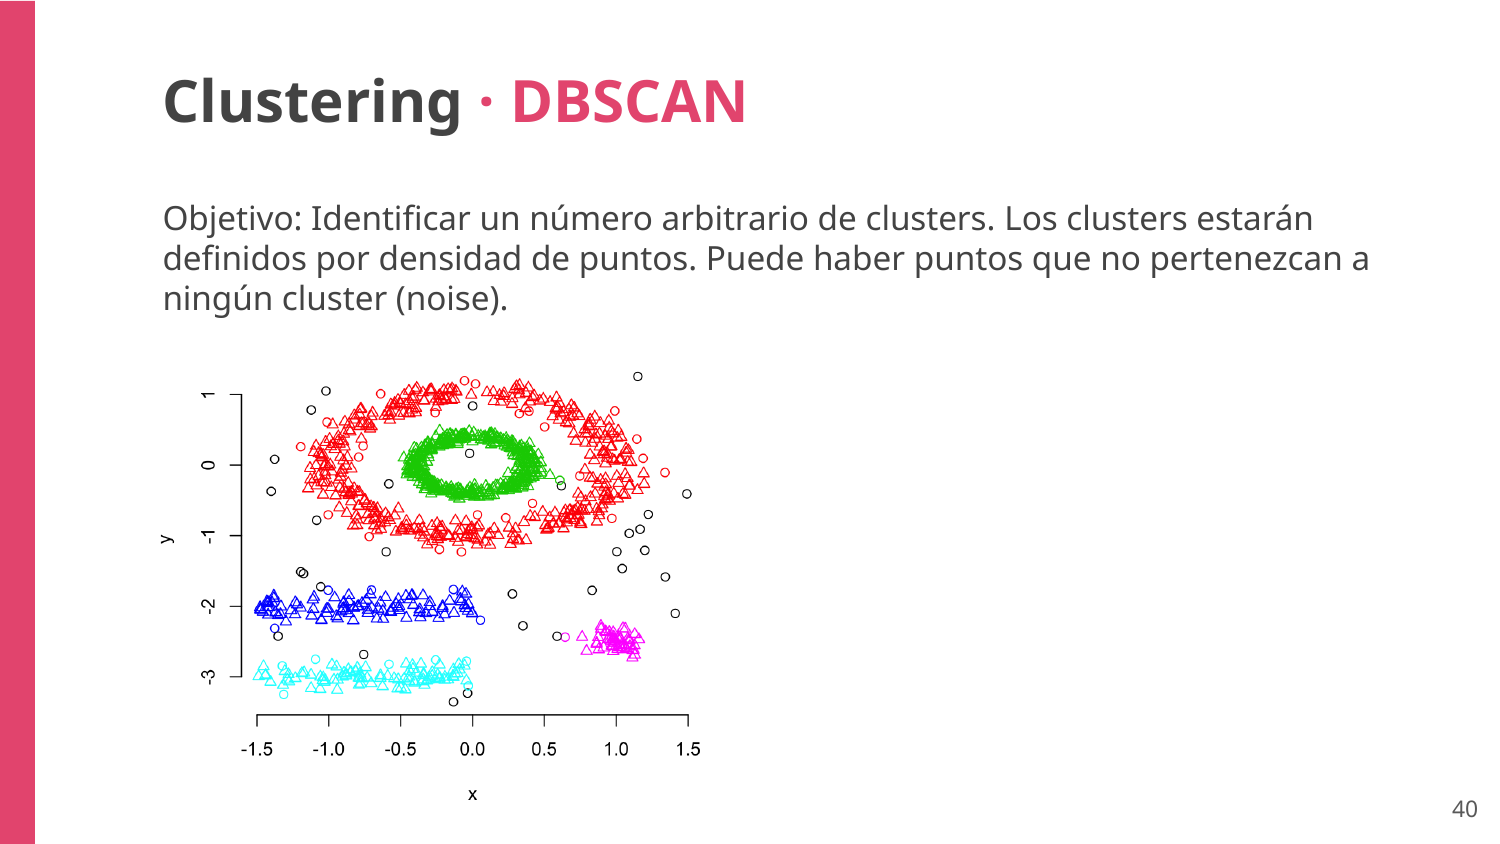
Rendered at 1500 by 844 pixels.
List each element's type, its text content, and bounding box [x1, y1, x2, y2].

text_box Clustering · DBSCAN [147, 49, 1350, 146]
slide_number 40 [1403, 779, 1494, 844]
text_box Objetivo: Identificar un número arbitrario de clusters. Los clusters estarán definidos por densidad de puntos. Puede haber puntos que no pertenezcan a ningún cluster (noise). [147, 190, 1389, 310]
picture [150, 363, 751, 803]
